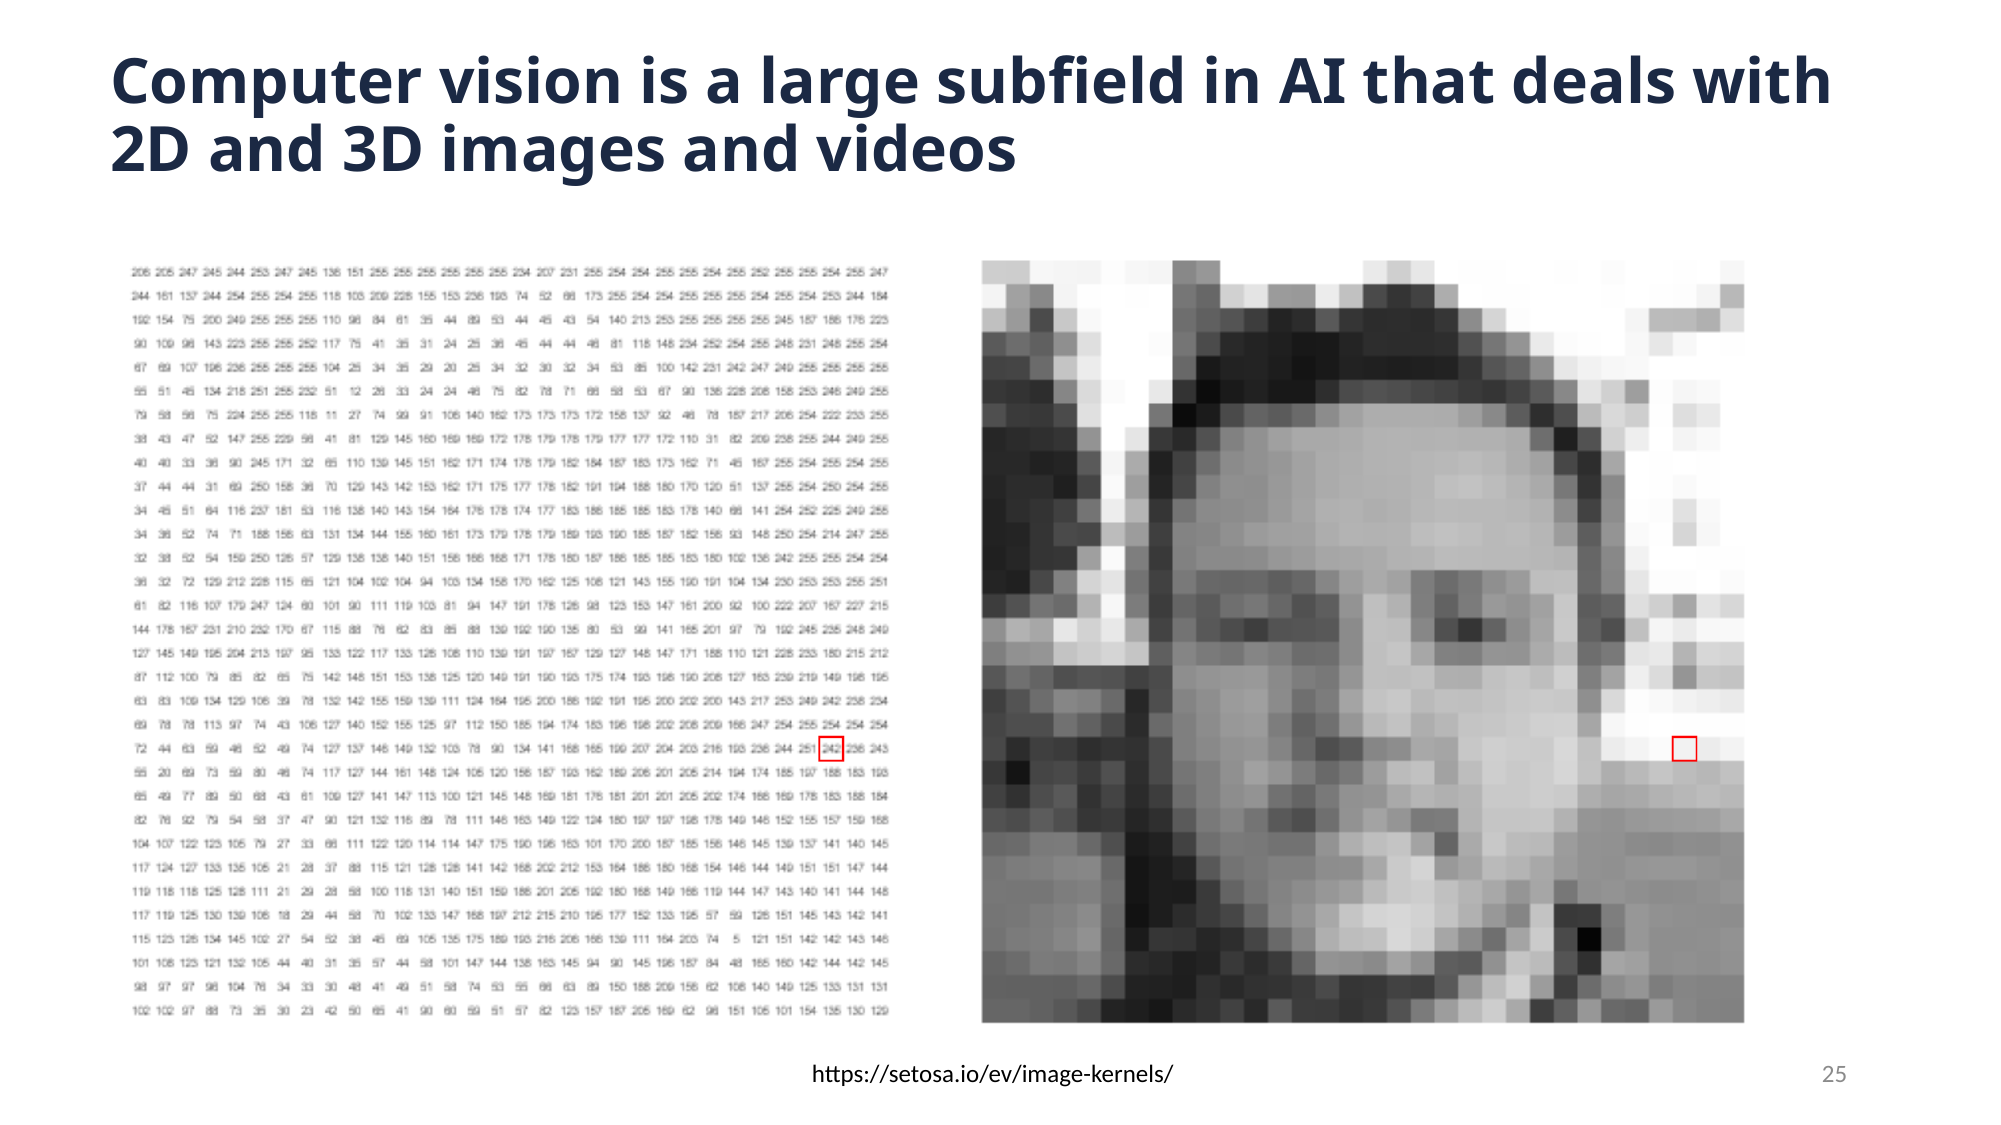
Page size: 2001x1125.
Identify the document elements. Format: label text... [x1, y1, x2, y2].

text_box https://setosa.io/ev/image-kernels/ [660, 1049, 1189, 1095]
slide_number 25 [1681, 1042, 1863, 1103]
text_box Computer vision is a large subfield in AI that deals with 2D and 3D images and videos [94, 42, 1863, 260]
picture [94, 230, 1812, 1043]
